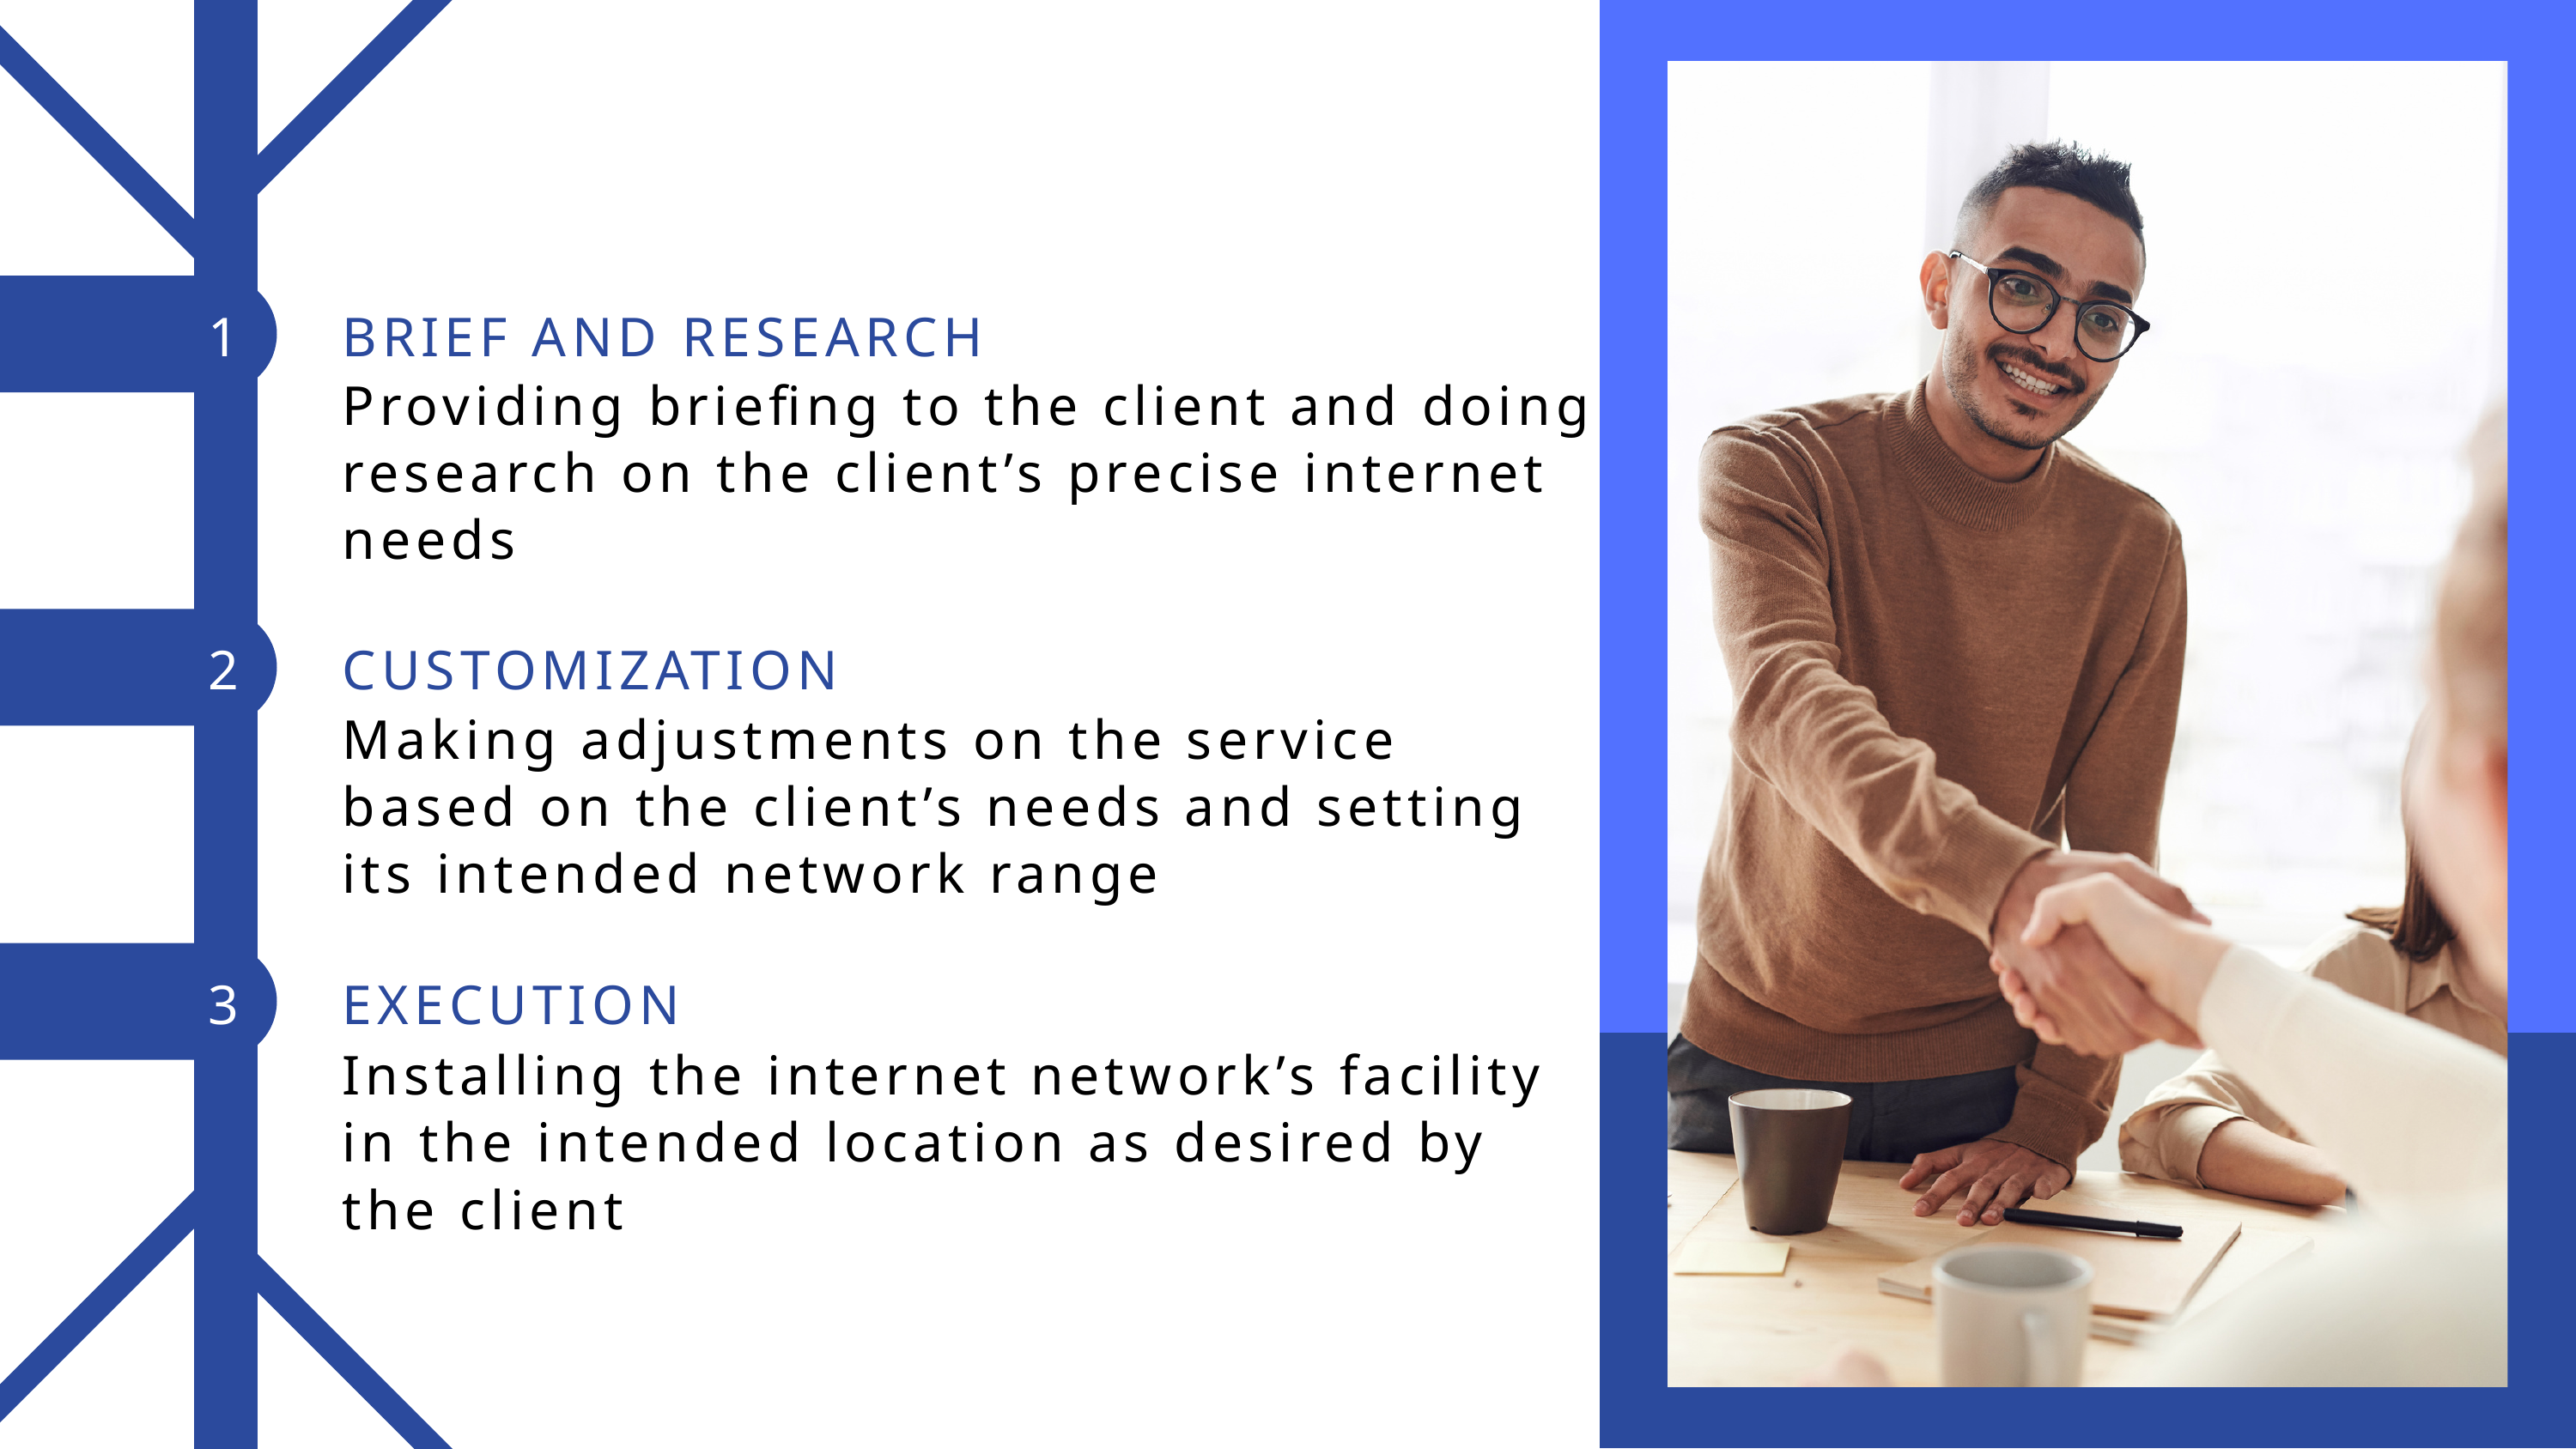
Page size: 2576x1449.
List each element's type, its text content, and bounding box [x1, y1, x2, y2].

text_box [0, 1369, 629, 1449]
text_box EXECUTION [342, 960, 1594, 1035]
text_box Making adjustments on the service based on the client’s needs and setting its intended network range [342, 702, 1594, 905]
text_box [193, 85, 258, 1368]
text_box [79, 195, 197, 473]
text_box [1667, 61, 2508, 1387]
text_box BRIEF AND RESEARCH [342, 292, 1594, 368]
text_box Providing briefing to the client and doing research on the client’s precise internet needs [342, 368, 1594, 571]
text_box CUSTOMIZATION [342, 625, 1594, 701]
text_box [79, 862, 197, 1140]
text_box Installing the internet network’s facility in the intended location as desired by the client [342, 1039, 1594, 1240]
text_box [0, 0, 629, 79]
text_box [1599, 0, 2576, 1449]
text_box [79, 528, 197, 806]
